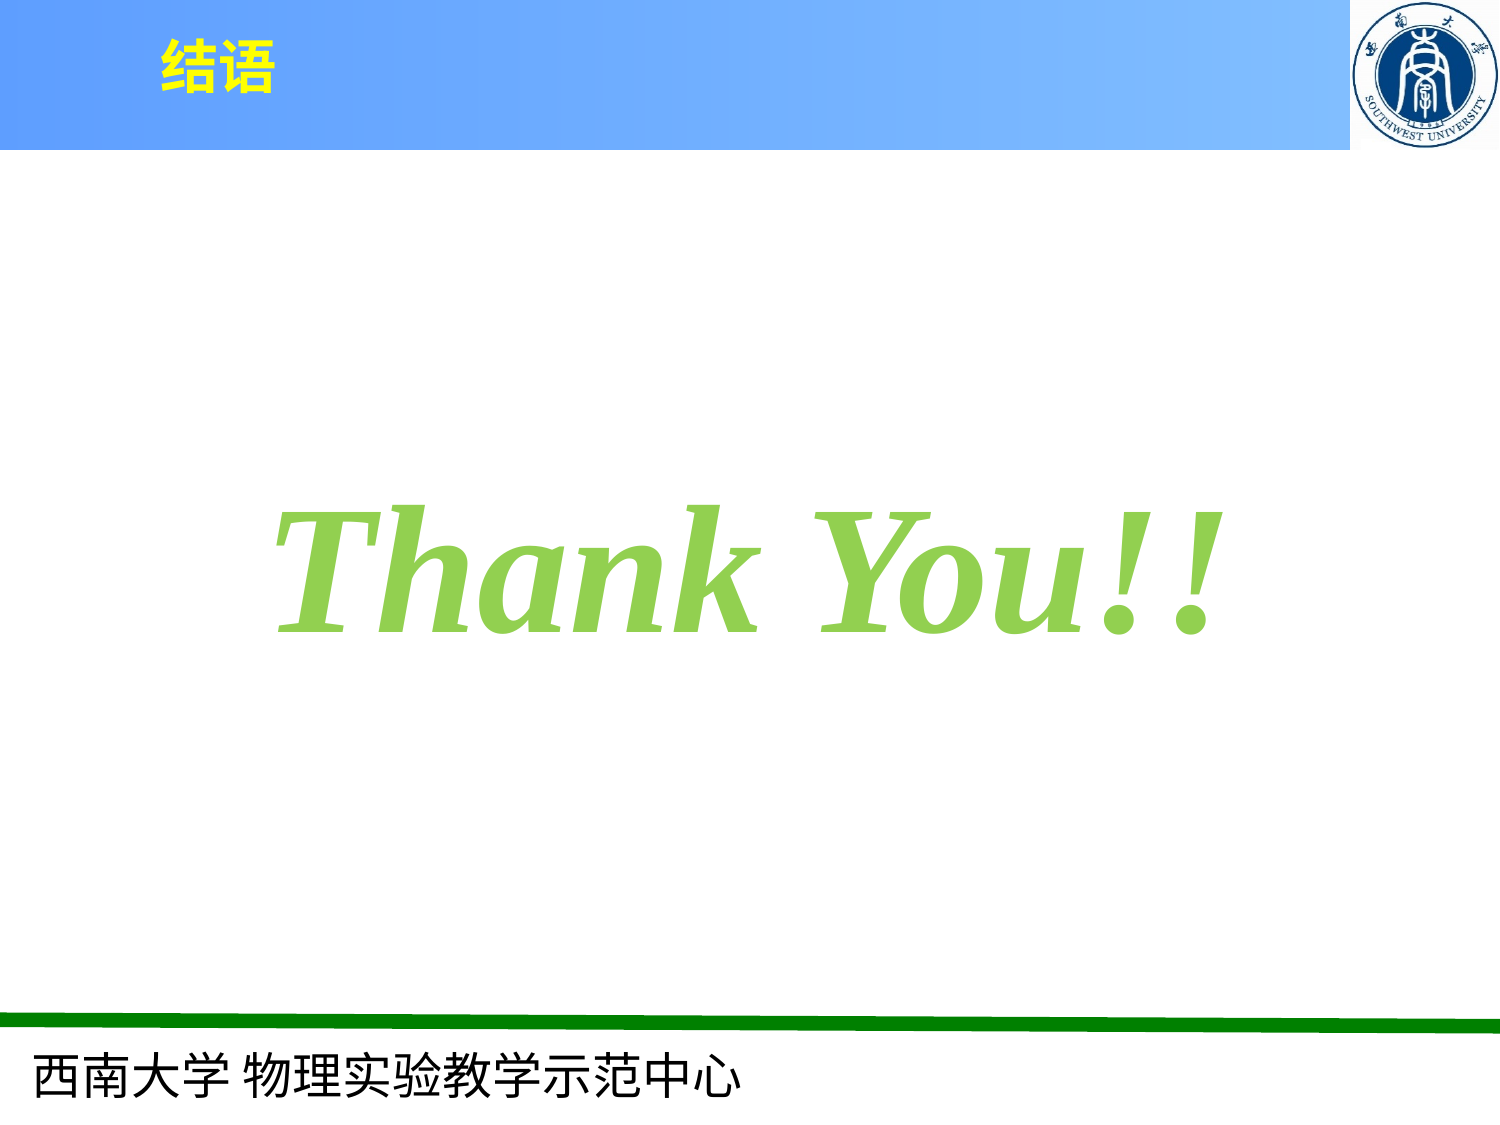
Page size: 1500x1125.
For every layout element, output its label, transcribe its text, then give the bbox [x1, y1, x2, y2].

text_box 结语 [12, 22, 425, 108]
text_box [0, 0, 1349, 150]
text_box 西南大学 物理实验教学示范中心 [16, 1024, 813, 1100]
text_box Thank You!! [213, 441, 1285, 677]
picture [1349, 0, 1499, 150]
